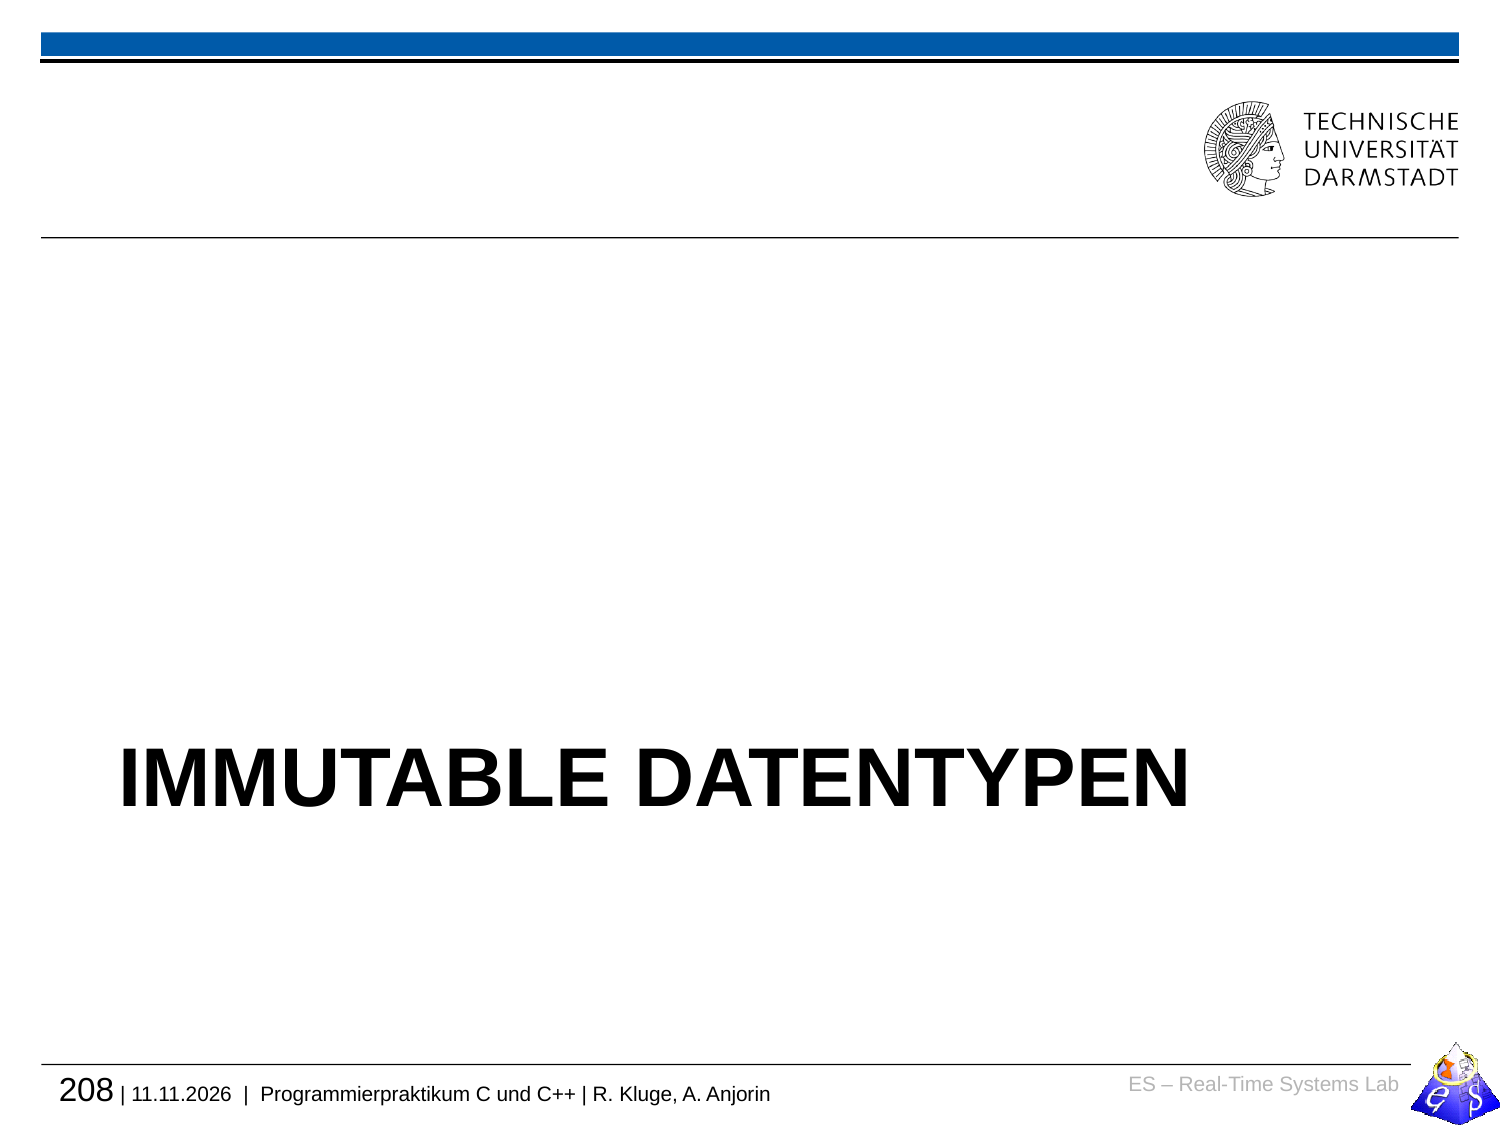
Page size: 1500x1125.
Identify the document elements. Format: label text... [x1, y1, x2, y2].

picture [1175, 84, 1483, 214]
title Immutable Datentypen [118, 722, 1394, 947]
picture [1411, 1041, 1500, 1125]
